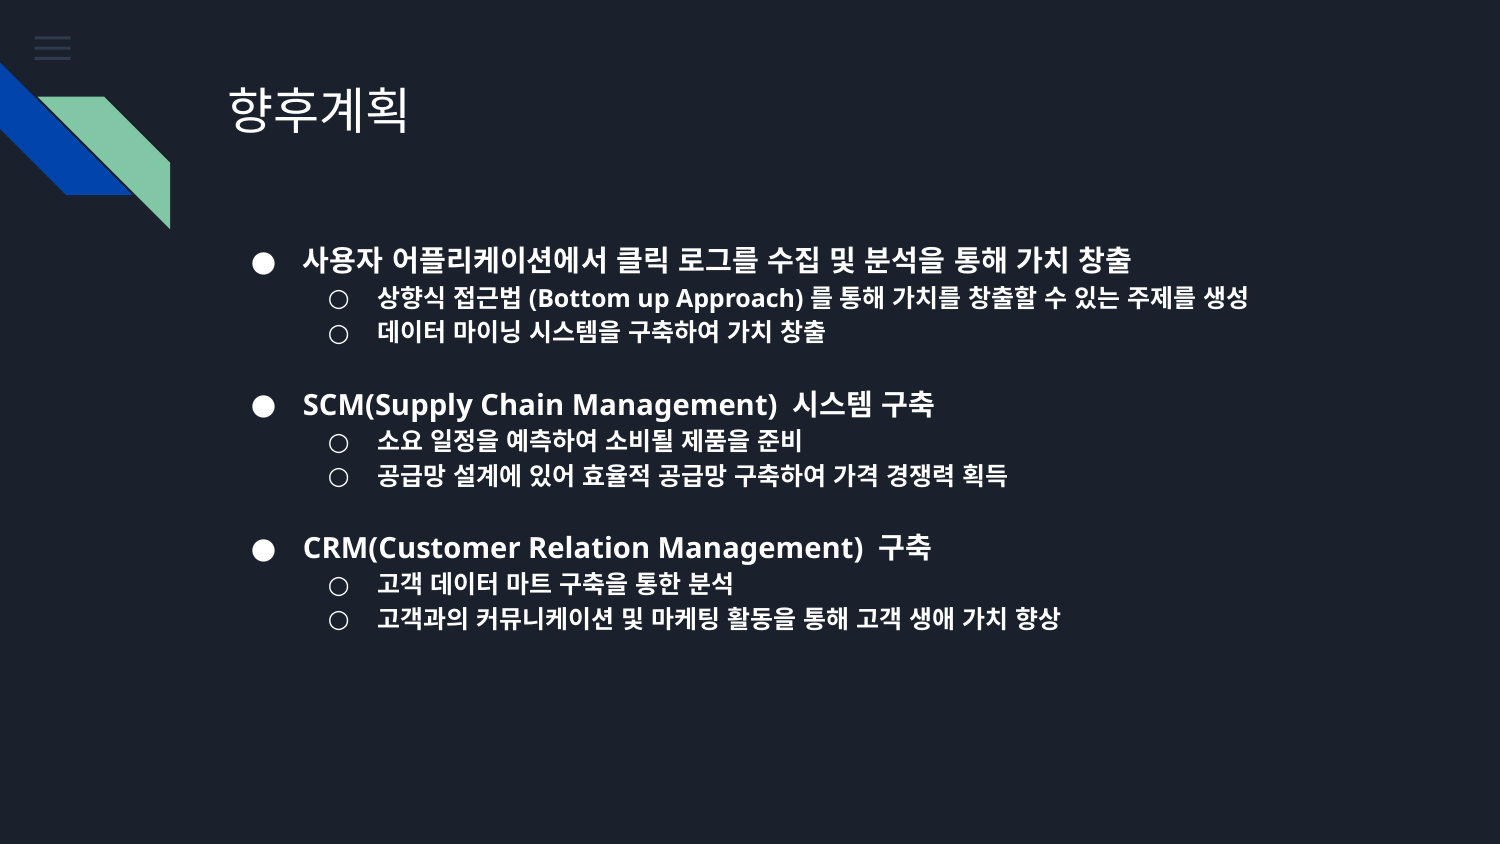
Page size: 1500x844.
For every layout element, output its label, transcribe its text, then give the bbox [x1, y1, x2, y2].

title 향후계획 [212, 64, 1368, 162]
subtitle 사용자 어플리케이션에서 클릭 로그를 수집 및 분석을 통해 가치 창출 상향식 접근법(Bottom up Approach)를 통해 가치를 창출할 수 있는 주제를 생성 데이터 마이닝 시스템을 구축하여 가치 창출 SCM(Supply Chain Management) 시스템 구축 소요 일정을 예측하여 소비될 제품을 준비 공급망 설계에 있어 효율적 공급망 구축하여 가격 경쟁력 획득 CRM(Customer Relation Management) 구축 고객 데이터 마트 구축을 통한 분석 고객과의 커뮤니케이션 및 마케팅 활동을 통해 고객 생애 가치 향상 [212, 222, 1368, 685]
